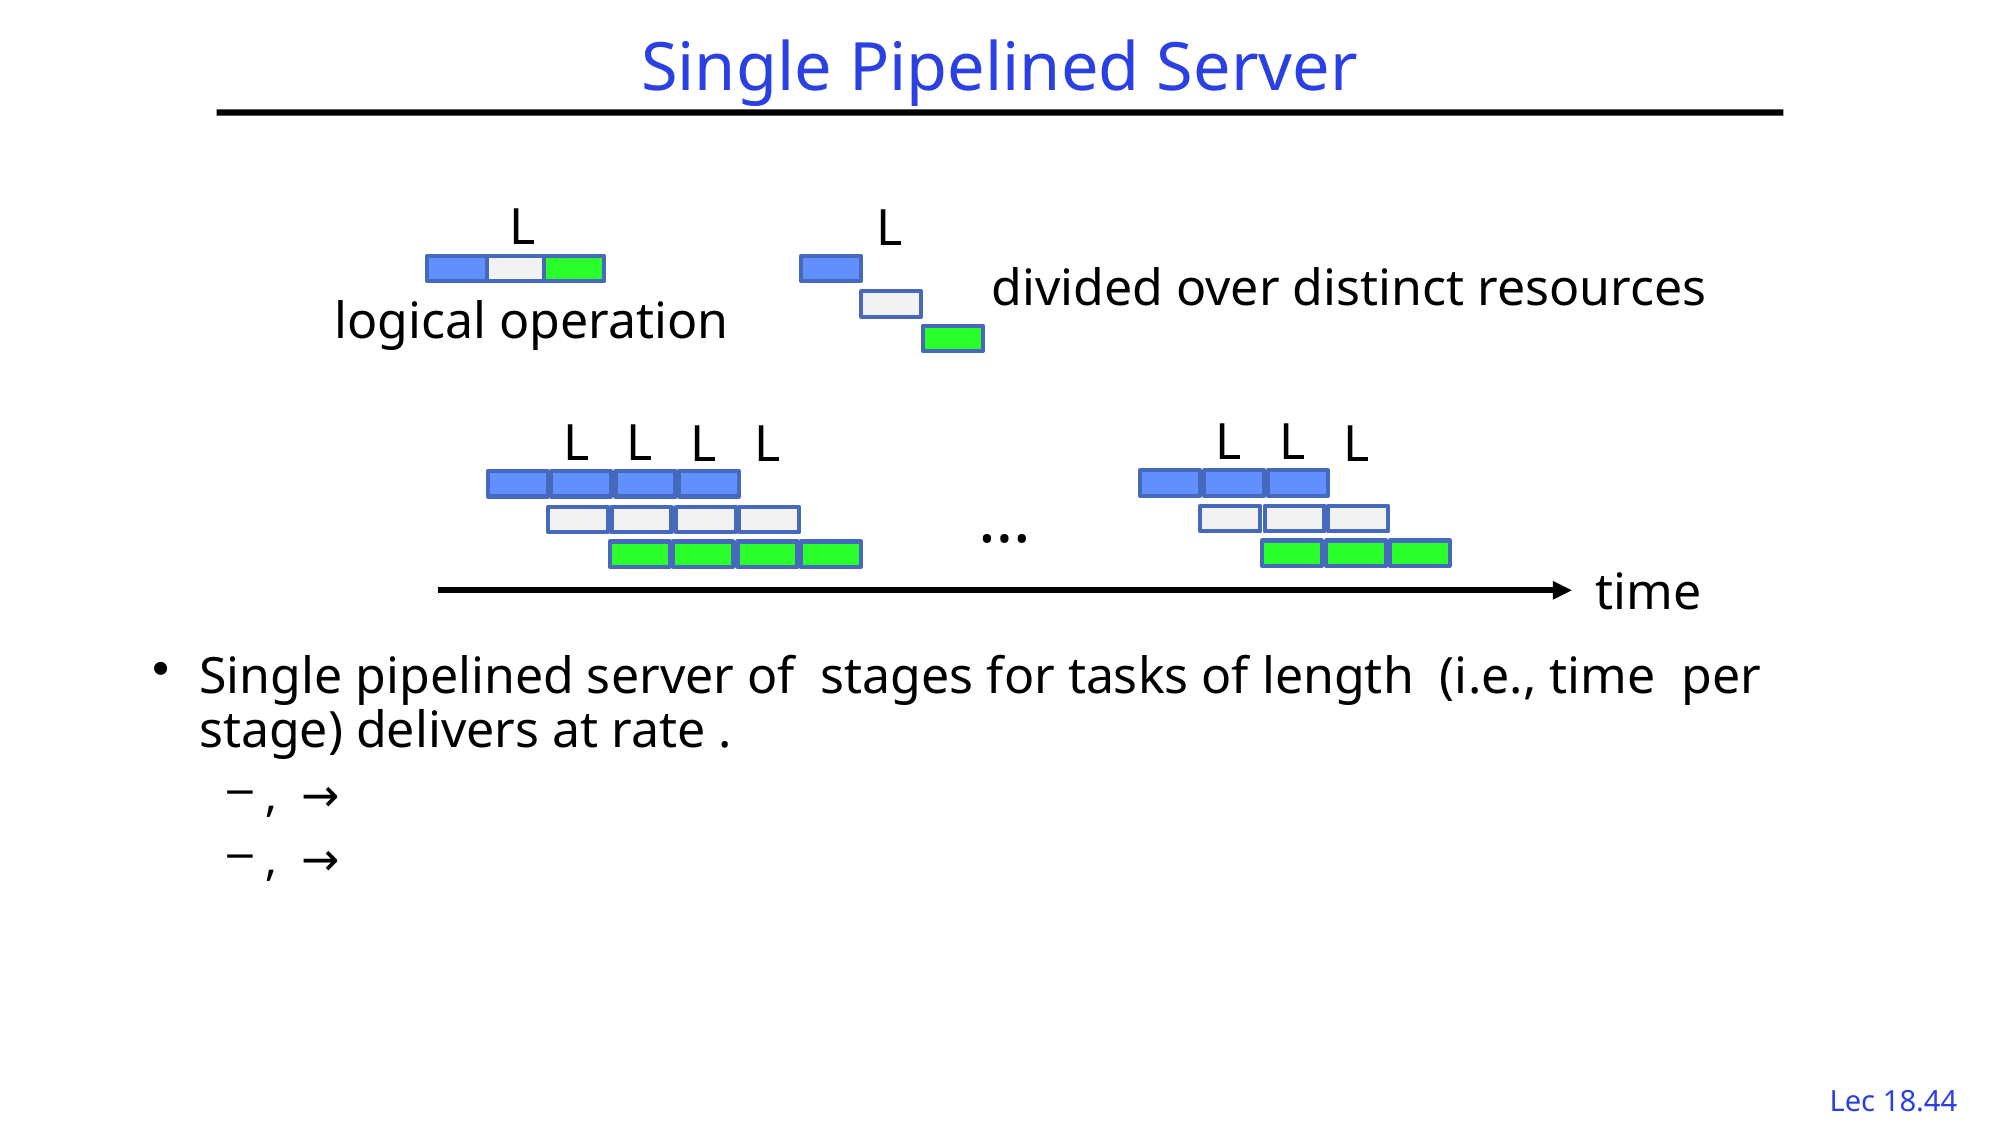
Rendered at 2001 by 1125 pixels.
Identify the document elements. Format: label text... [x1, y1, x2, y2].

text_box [1139, 401, 1203, 566]
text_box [1267, 404, 1451, 566]
title Single Pipelined Server [216, 24, 1784, 113]
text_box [551, 402, 616, 567]
text_box [542, 254, 606, 281]
text_box logical operation [319, 281, 744, 356]
text_box … [866, 468, 1134, 564]
text_box L [494, 187, 551, 254]
text_box [425, 254, 485, 281]
text_box divided over distinct resources [988, 248, 1722, 323]
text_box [1204, 401, 1387, 566]
text_box time [1581, 552, 1717, 628]
text_box [485, 254, 542, 281]
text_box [615, 403, 677, 567]
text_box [800, 188, 984, 352]
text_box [678, 403, 862, 567]
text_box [487, 402, 550, 567]
